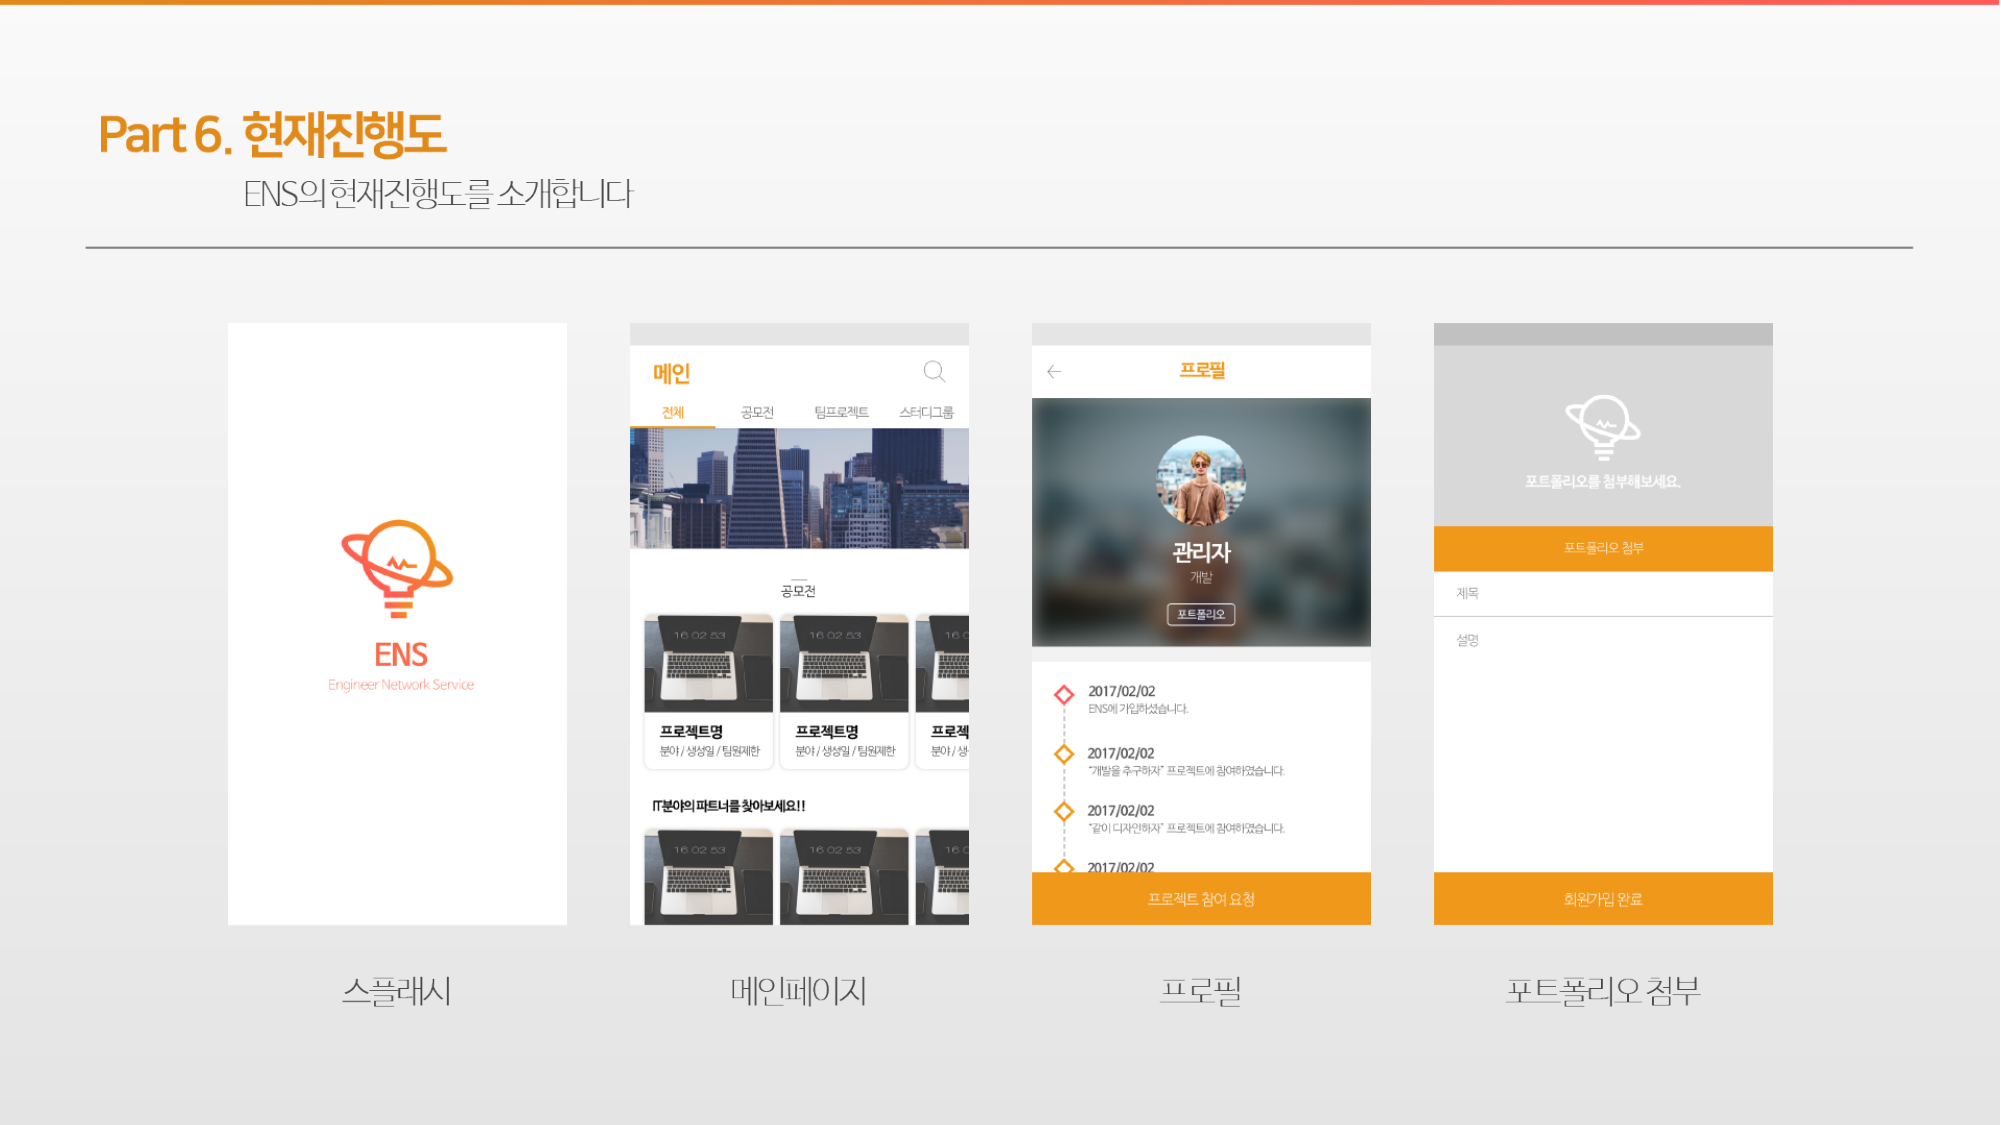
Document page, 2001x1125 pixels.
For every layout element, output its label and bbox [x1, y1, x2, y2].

picture [629, 322, 969, 1013]
picture [1031, 322, 1371, 1013]
picture [1432, 322, 1773, 1013]
picture [0, 0, 2000, 249]
picture [227, 322, 567, 1013]
